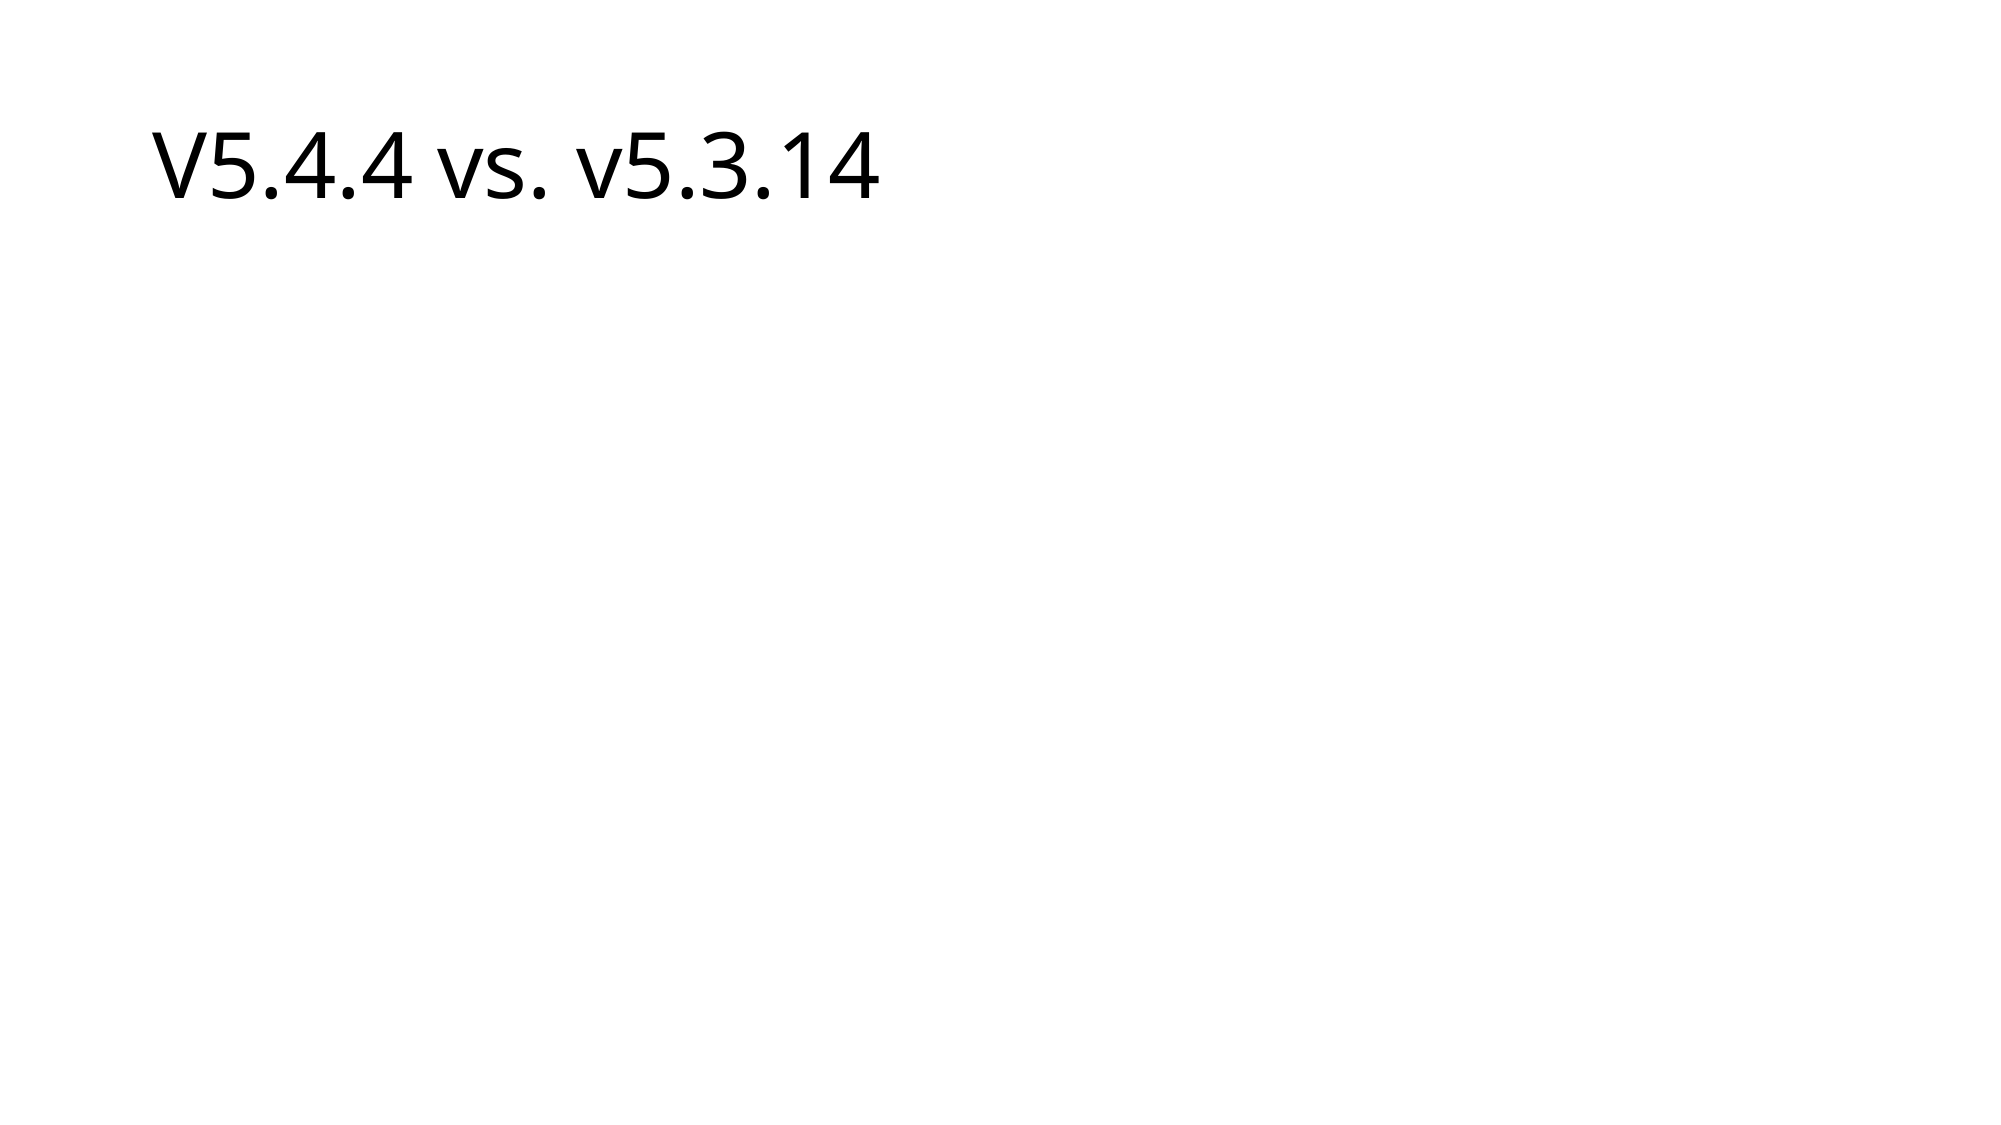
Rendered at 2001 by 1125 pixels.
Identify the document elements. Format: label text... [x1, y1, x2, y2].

title V5.4.4 vs. v5.3.14 [137, 59, 1863, 278]
